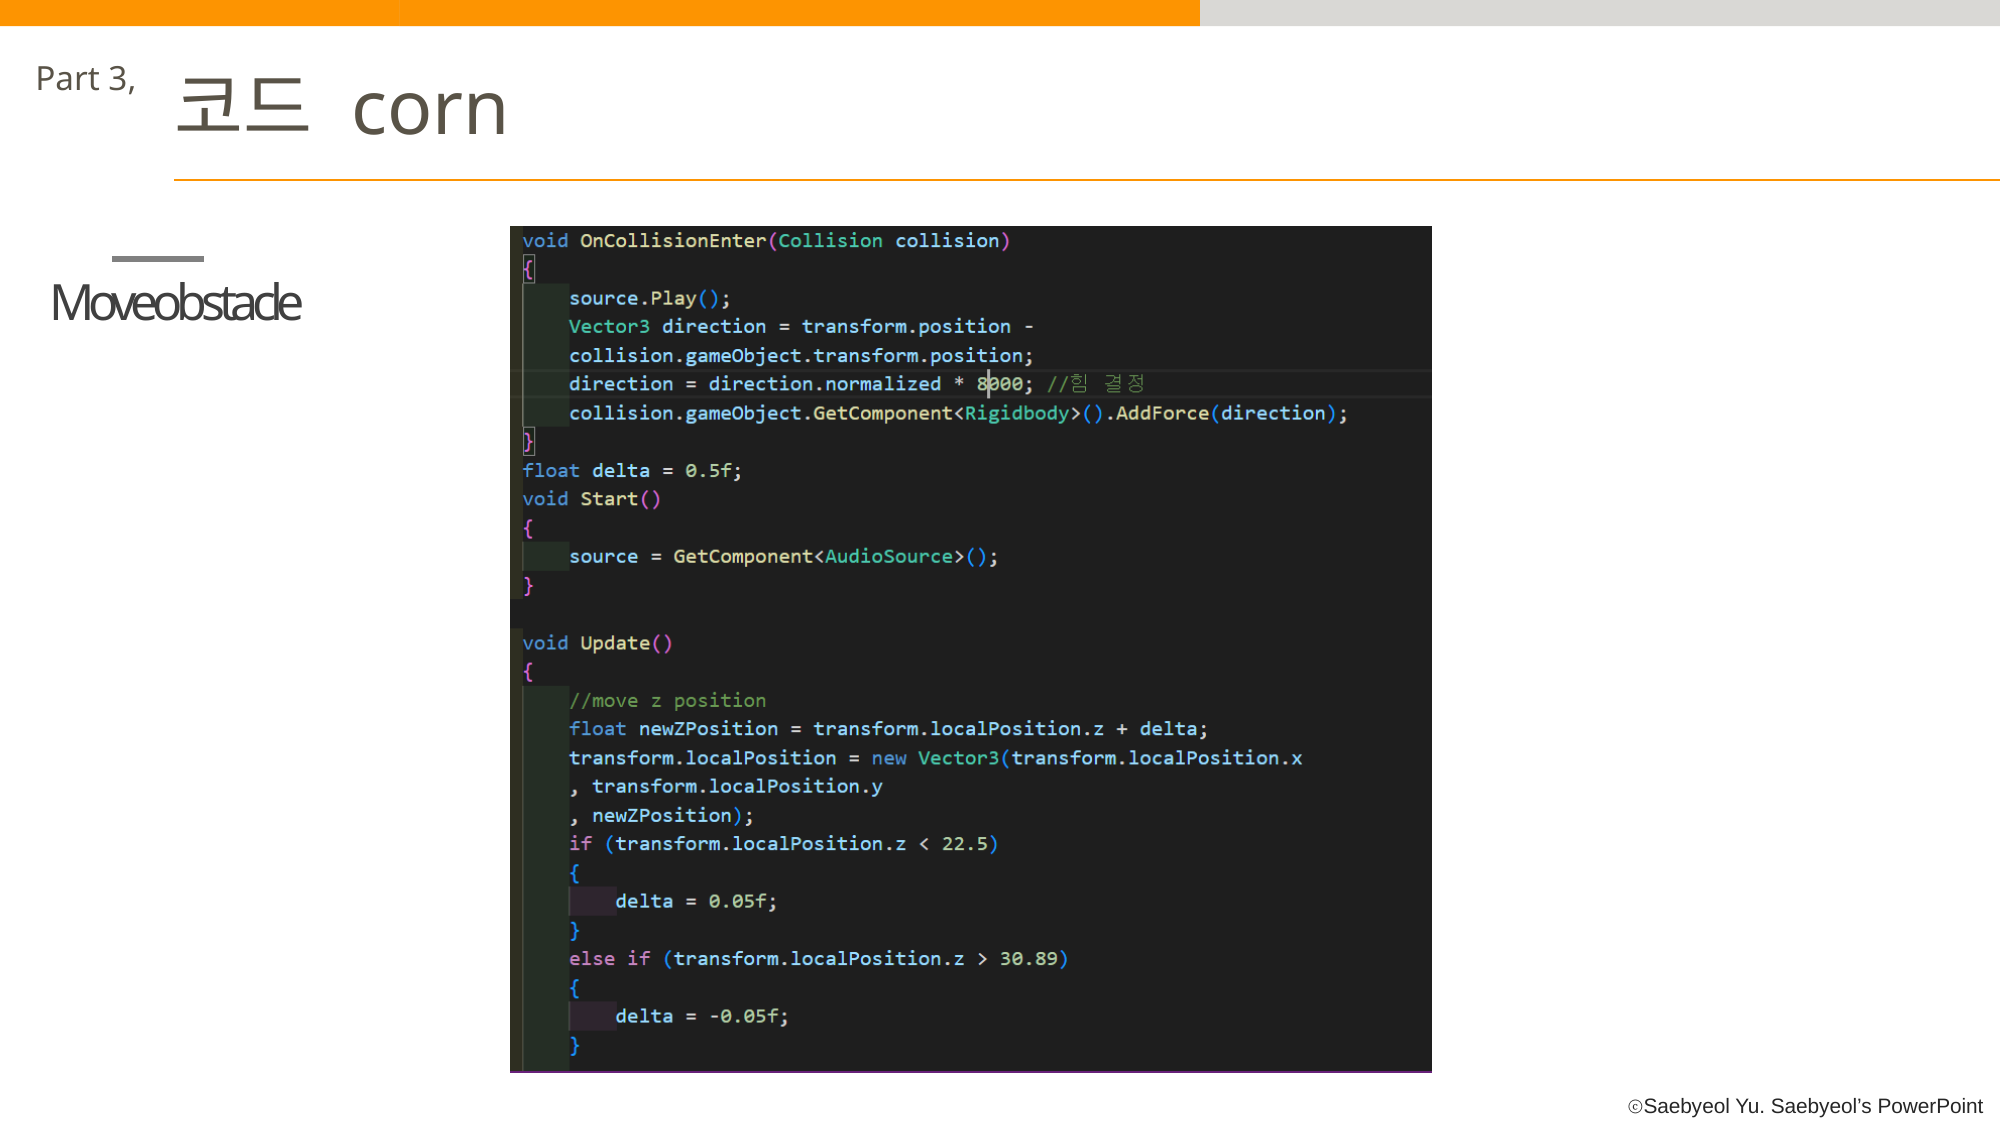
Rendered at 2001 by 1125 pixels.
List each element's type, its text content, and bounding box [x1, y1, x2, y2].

text_box Moveobstacle [34, 262, 327, 338]
text_box [399, 0, 799, 27]
text_box [0, 0, 399, 27]
text_box [1201, 0, 1599, 27]
text_box 코드 corn [159, 52, 525, 158]
picture [510, 226, 1432, 1073]
text_box Part 3, [20, 49, 152, 105]
text_box [1599, 0, 2000, 27]
text_box [799, 0, 1201, 27]
